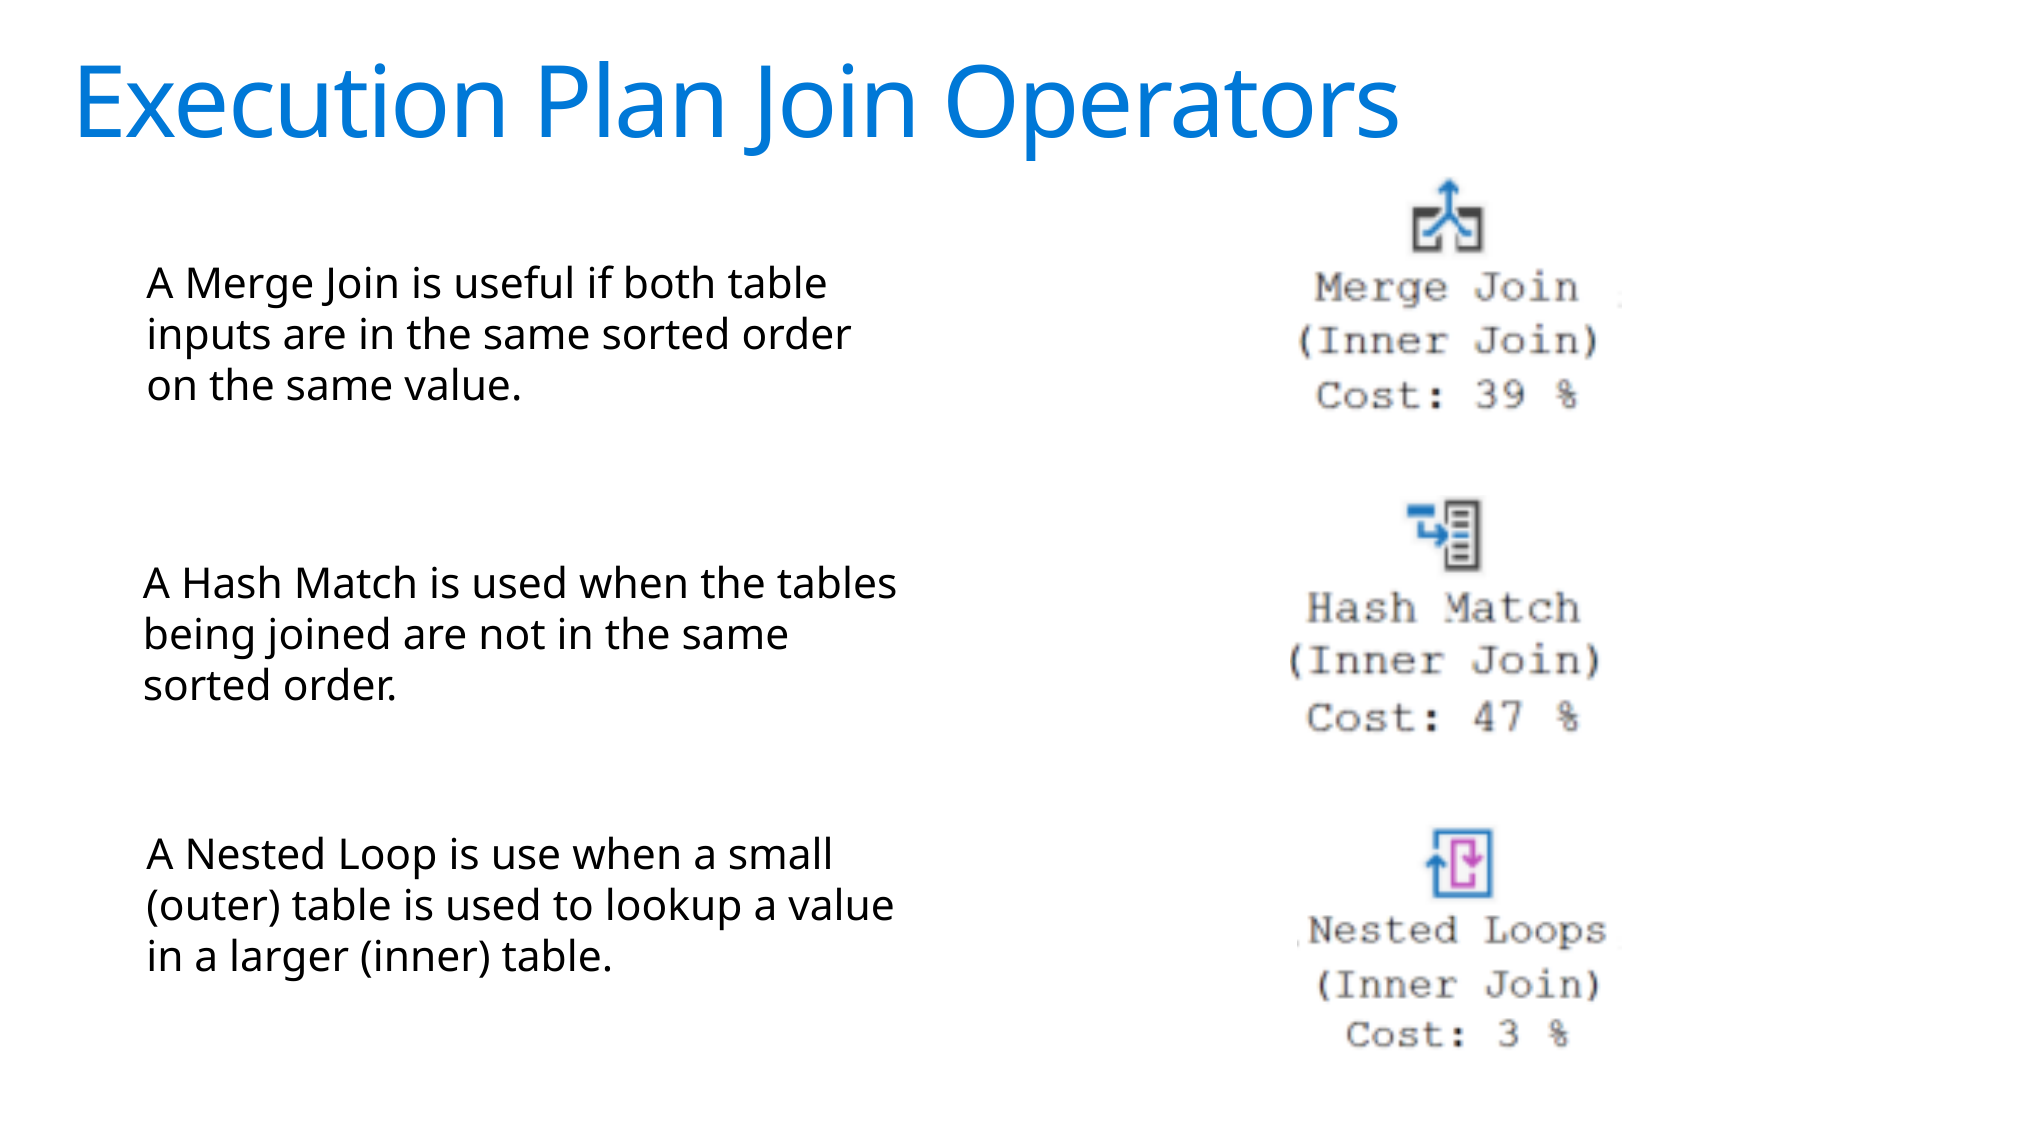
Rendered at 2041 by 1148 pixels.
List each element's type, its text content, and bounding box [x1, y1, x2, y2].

picture [1297, 176, 1622, 475]
text_box A Hash Match is used when the tables being joined are not in the same sorted order. [128, 548, 915, 717]
picture [1290, 495, 1612, 766]
picture [1297, 816, 1622, 1105]
text_box Execution Plan Join Operators [47, 36, 1998, 187]
text_box A Nested Loop is use when a small (outer) table is used to lookup a value in a larger (inner) table. [131, 819, 918, 988]
text_box A Merge Join is useful if both table inputs are in the same sorted order on the same value. [131, 248, 918, 417]
